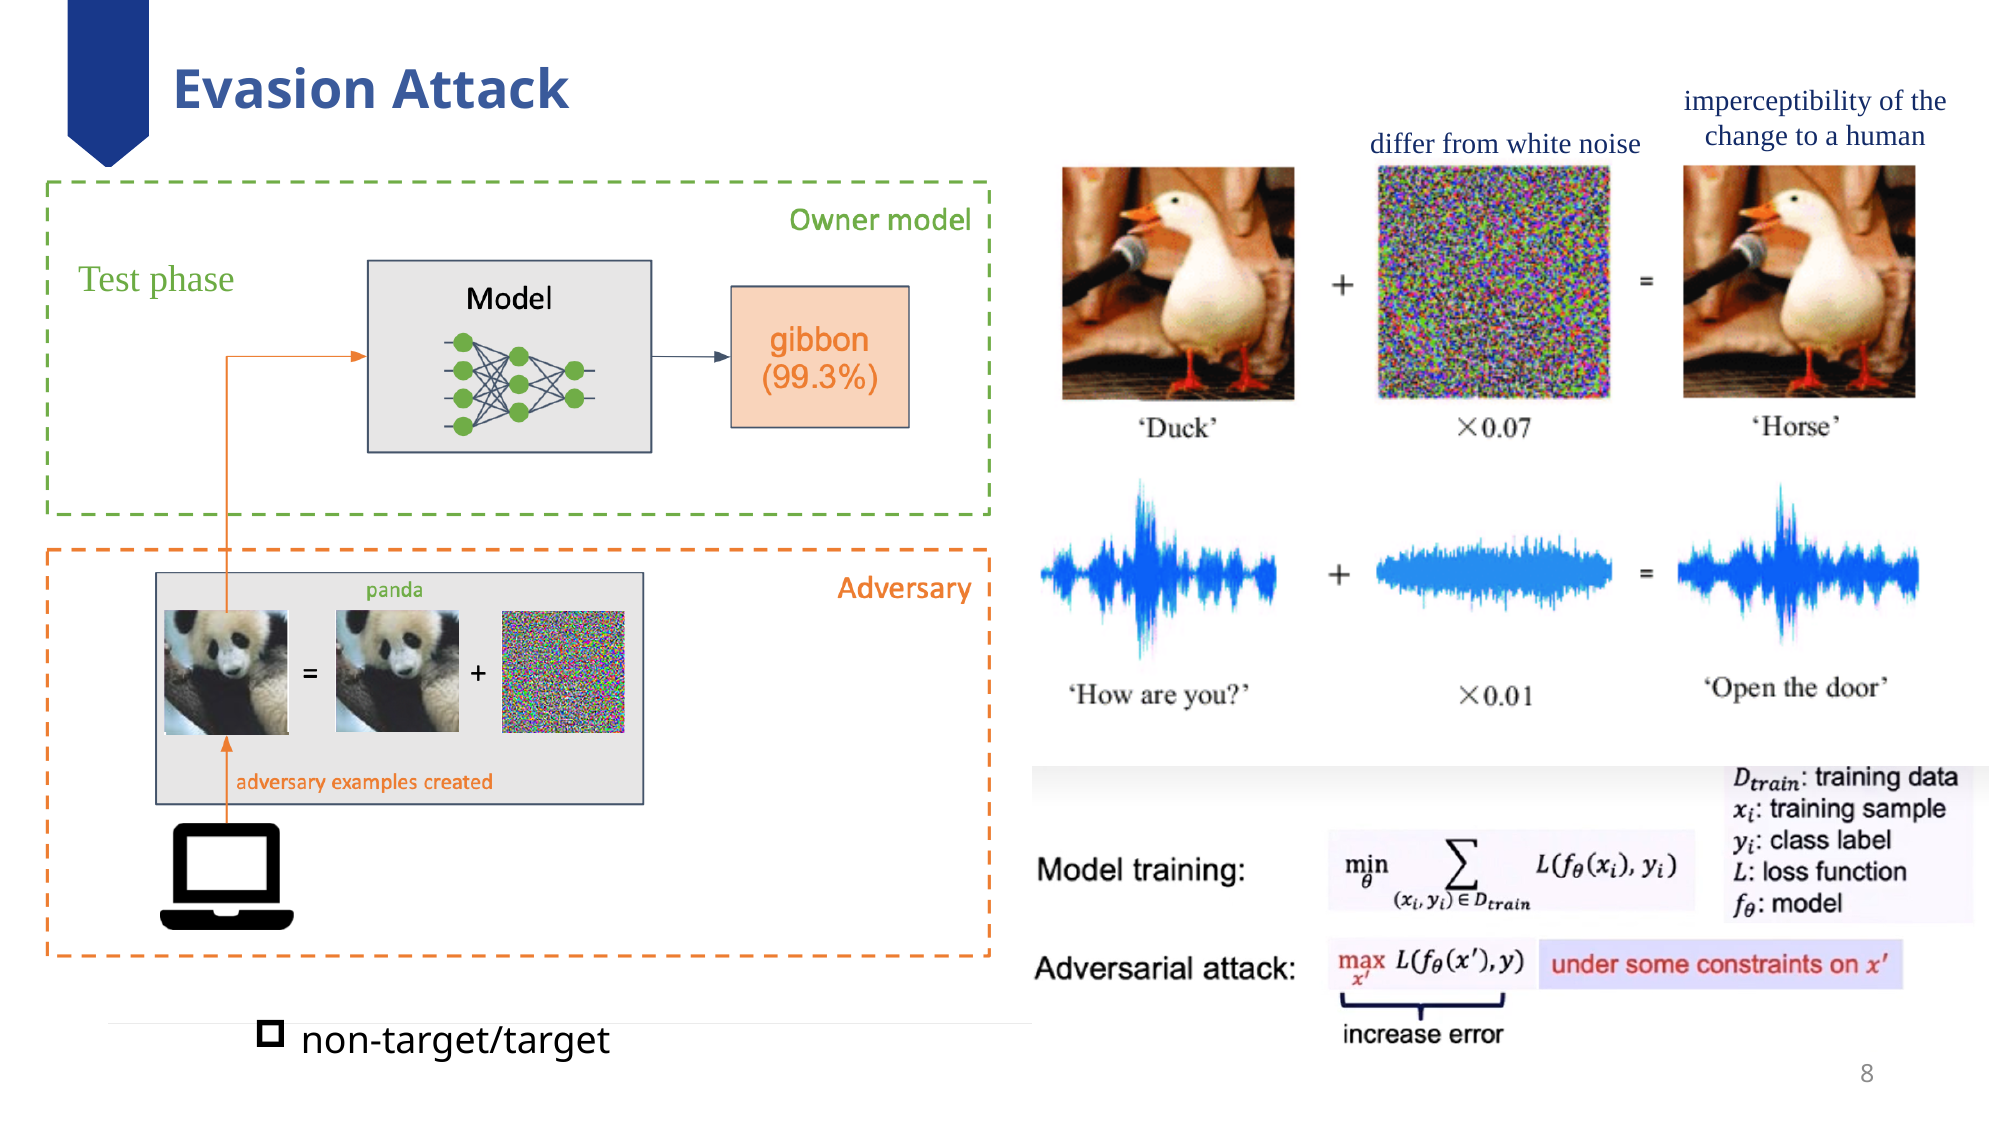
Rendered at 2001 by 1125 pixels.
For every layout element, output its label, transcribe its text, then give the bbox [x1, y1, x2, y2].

text_box non-target/target [239, 1008, 626, 1069]
title Evasion Attack [172, 54, 1513, 185]
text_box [1036, 74, 1989, 713]
picture [36, 167, 1000, 967]
slide_number 8 [1439, 1052, 1890, 1104]
picture [1031, 765, 1989, 1052]
